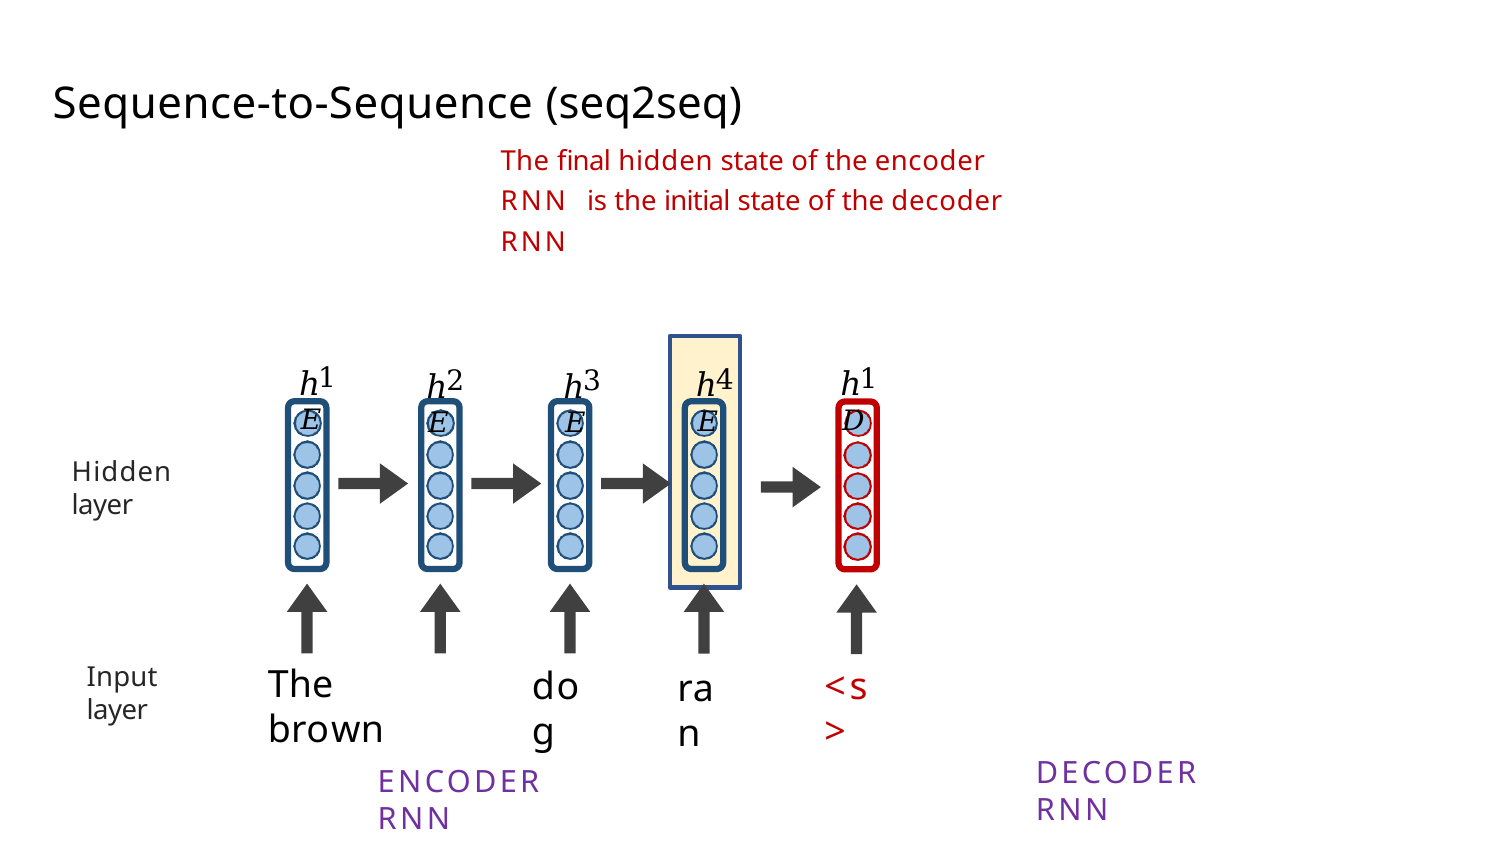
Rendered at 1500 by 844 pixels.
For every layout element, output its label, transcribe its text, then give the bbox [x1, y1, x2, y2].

text_box ENCODER RNN [376, 760, 607, 836]
text_box Input layer [85, 657, 221, 725]
text_box ℎ𝐸 [690, 327, 740, 335]
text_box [669, 335, 741, 588]
text_box The brown [266, 658, 492, 751]
text_box ℎ𝐸 [293, 325, 343, 397]
text_box ℎ𝐸 [420, 328, 470, 397]
text_box DECODER RNN [1034, 751, 1264, 827]
text_box ran [675, 662, 732, 754]
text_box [835, 398, 880, 655]
text_box ℎ𝐸 [557, 328, 607, 397]
text_box The final hidden state of the encoder RNN is the initial state of the decoder RNN [499, 134, 1034, 257]
text_box [760, 466, 821, 508]
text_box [285, 398, 726, 654]
text_box Hidden layer [70, 452, 233, 520]
title Sequence-to-Sequence (seq2seq) [51, 72, 1449, 216]
text_box dog [530, 663, 602, 752]
text_box <s> [822, 660, 893, 753]
text_box ℎ𝐷 [834, 326, 886, 436]
